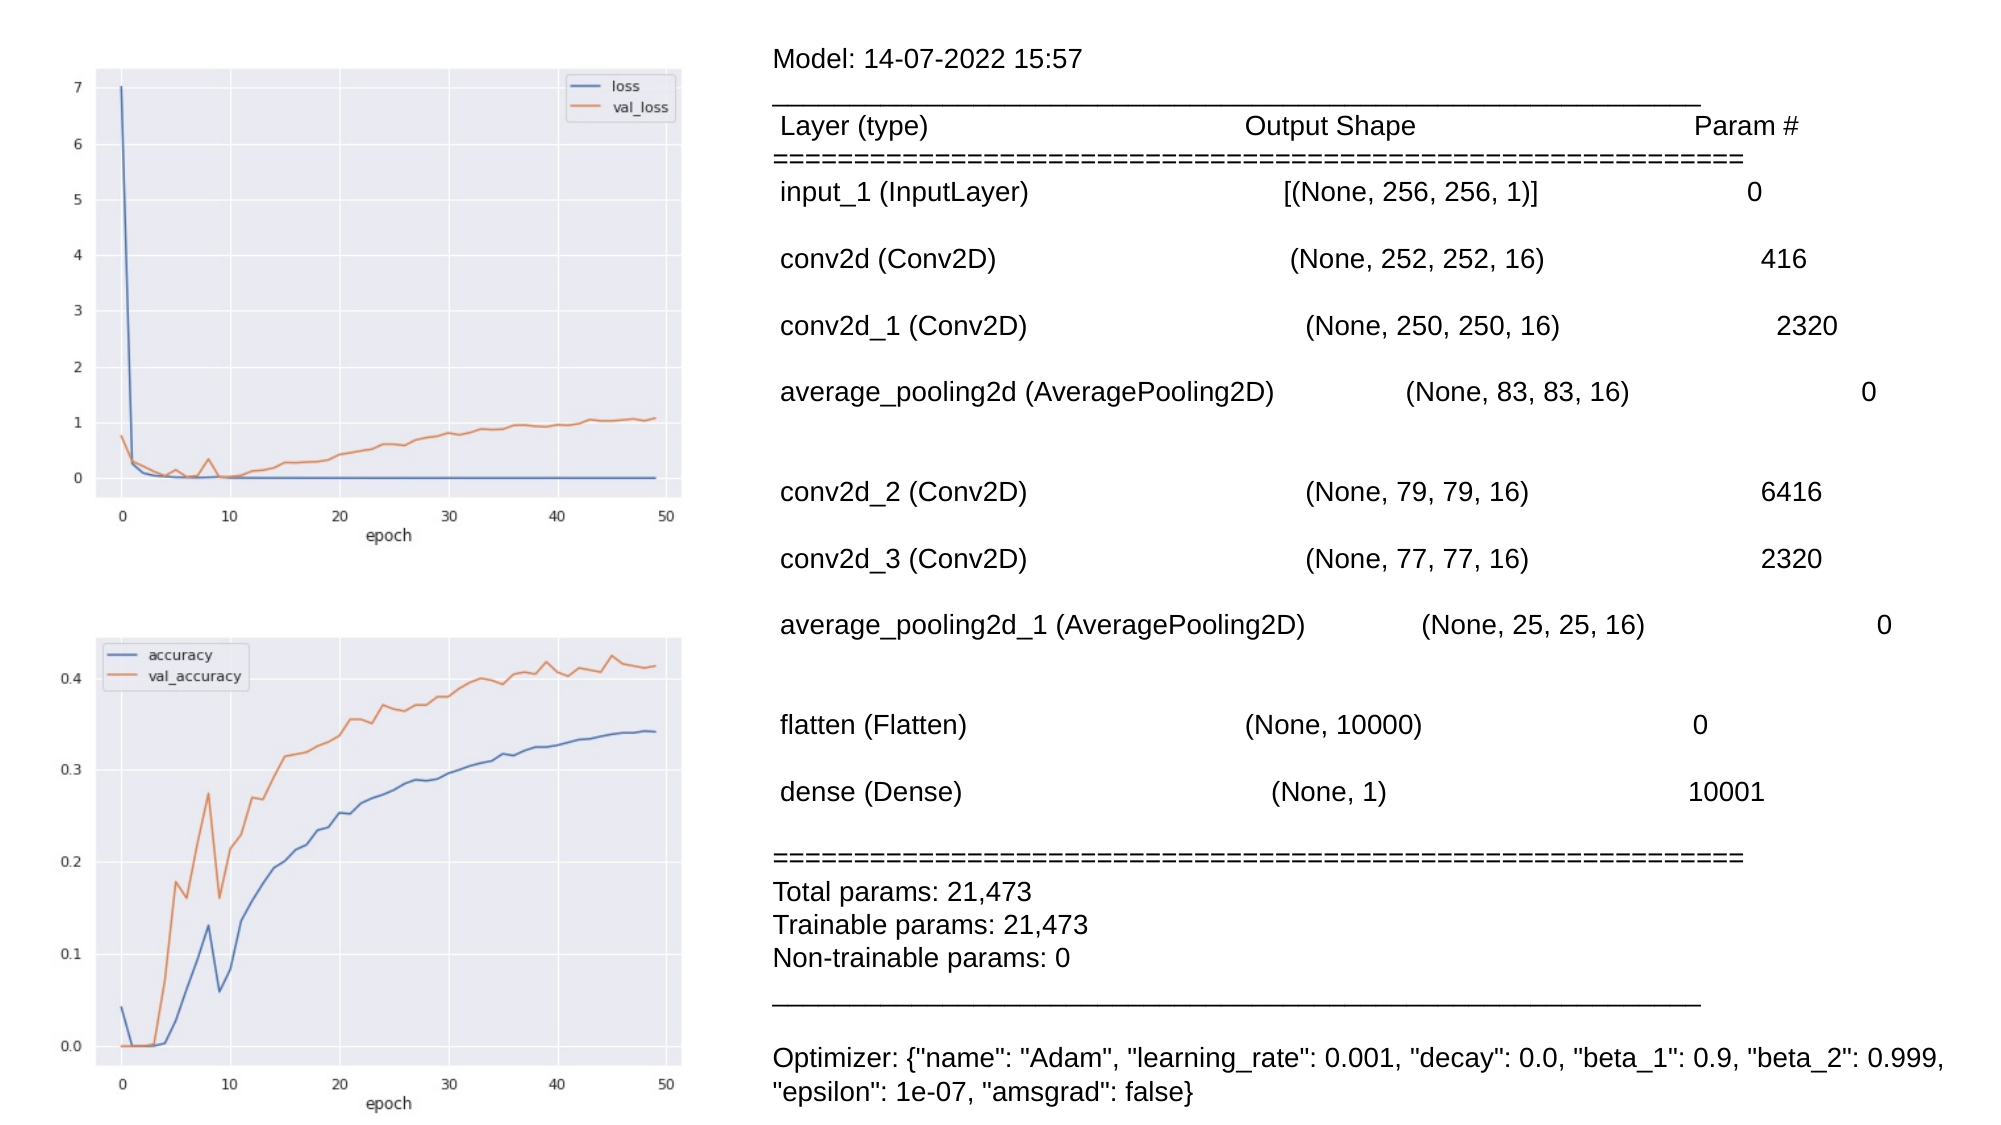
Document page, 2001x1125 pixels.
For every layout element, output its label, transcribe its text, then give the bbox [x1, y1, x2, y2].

picture [0, 0, 758, 1125]
text_box Model: 14-07-2022 15:57 ____________________________________________________________ Layer (type) Output Shape Param # ============================================================ input_1 (InputLayer) [(None, 256, 256, 1)] 0 conv2d (Conv2D) (None, 252, 252, 16) 416 conv2d_1 (Conv2D) (None, 250, 250, 16) 2320 average_pooling2d (AveragePooling2D) (None, 83, 83, 16) 0 conv2d_2 (Conv2D) (None, 79, 79, 16) 6416 conv2d_3 (Conv2D) (None, 77, 77, 16) 2320 average_pooling2d_1 (AveragePooling2D) (None, 25, 25, 16) 0 flatten (Flatten) (None, 10000) 0 dense (Dense) (None, 1) 10001 ============================================================ Total params: 21,473 Trainable params: 21,473 Non-trainable params: 0 ____________________________________________________________ Optimizer: {"name": "Adam", "learning_rate": 0.001, "decay": 0.0, "beta_1": 0.9, "beta_2": 0.999, "epsilon": 1e-07, "amsgrad": false} [759, 0, 2000, 1125]
